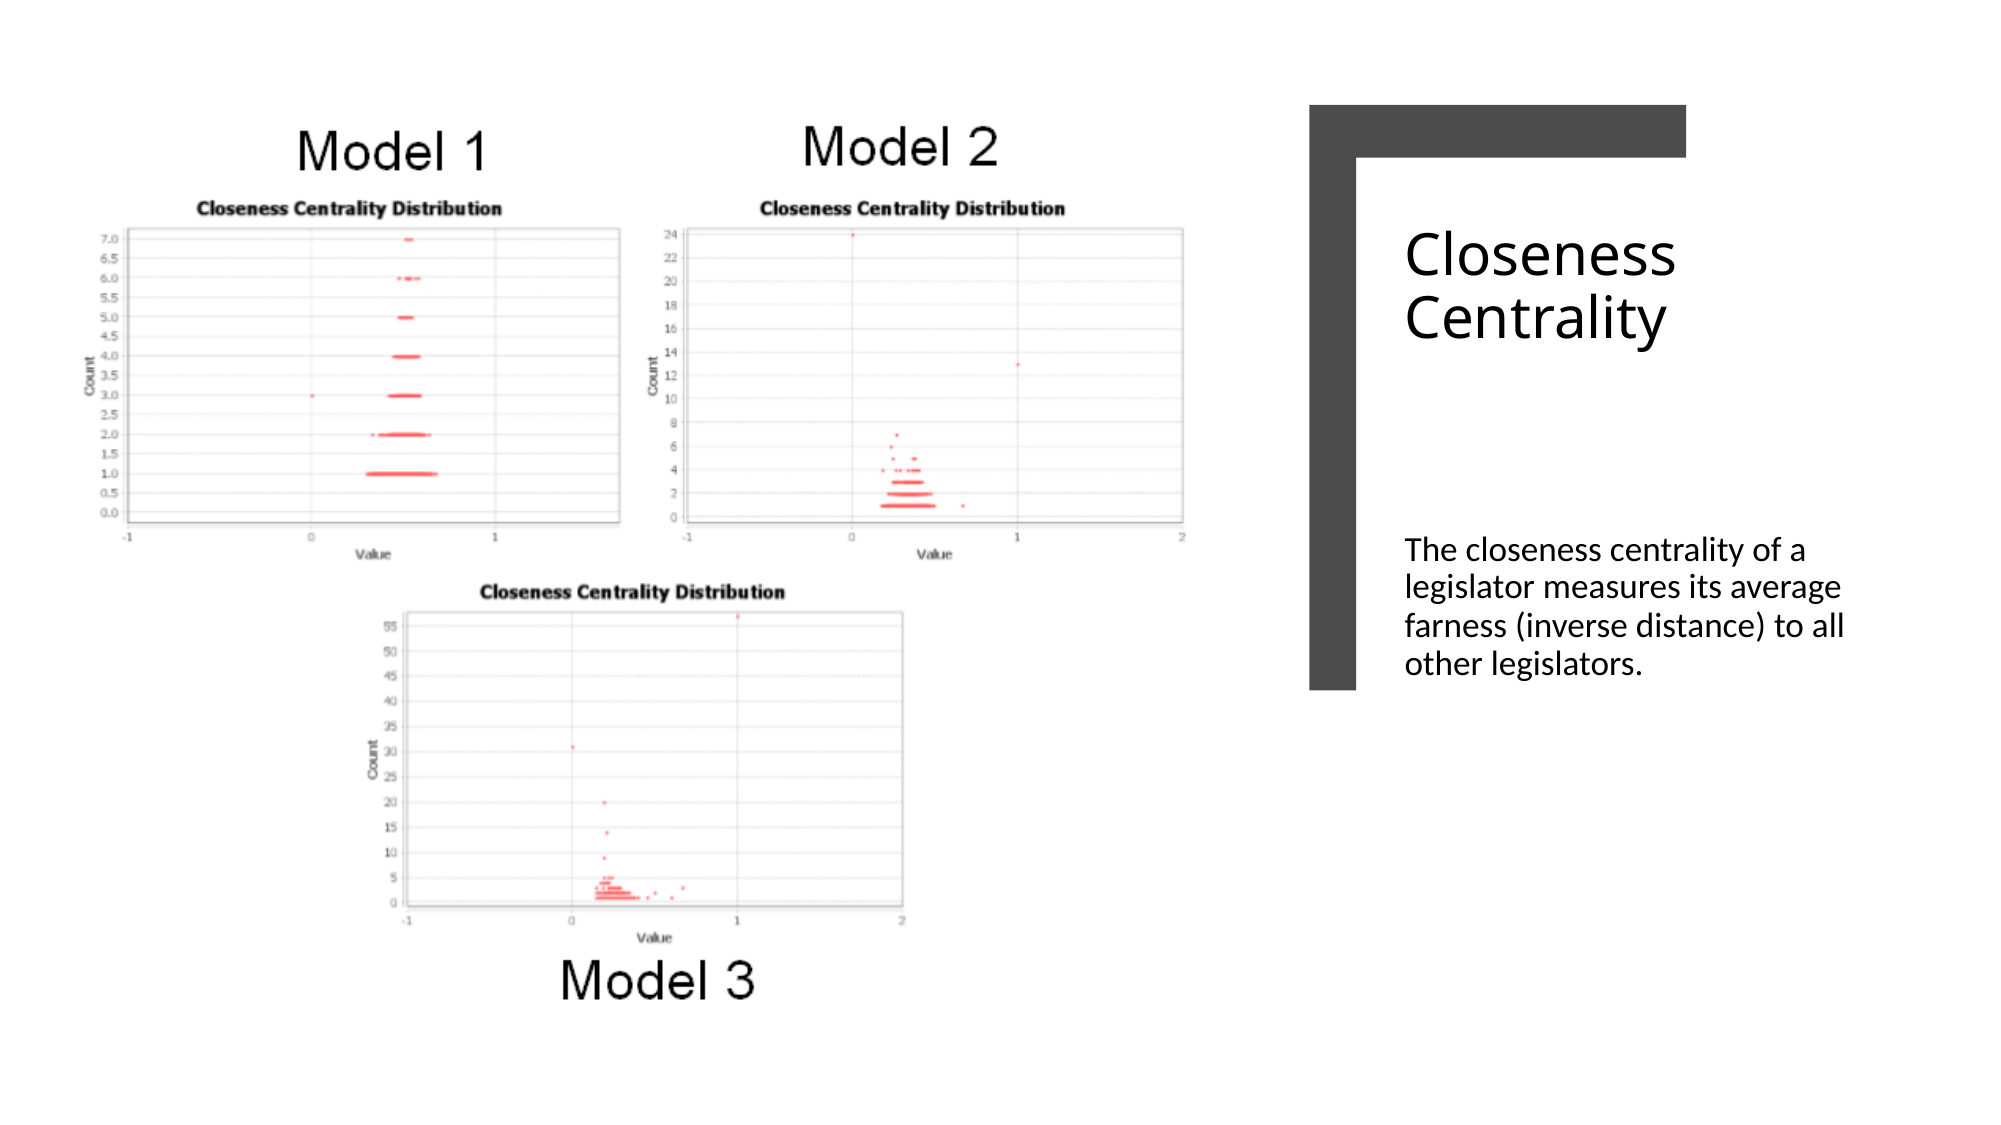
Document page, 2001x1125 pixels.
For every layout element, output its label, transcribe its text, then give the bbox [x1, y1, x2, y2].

list The closeness centrality of a legislator measures its average farness (inverse distance) to all other legislators. [1389, 523, 1891, 691]
text_box [1309, 104, 1687, 691]
picture [1, 87, 1293, 1037]
title Closeness Centrality [1389, 182, 1891, 395]
